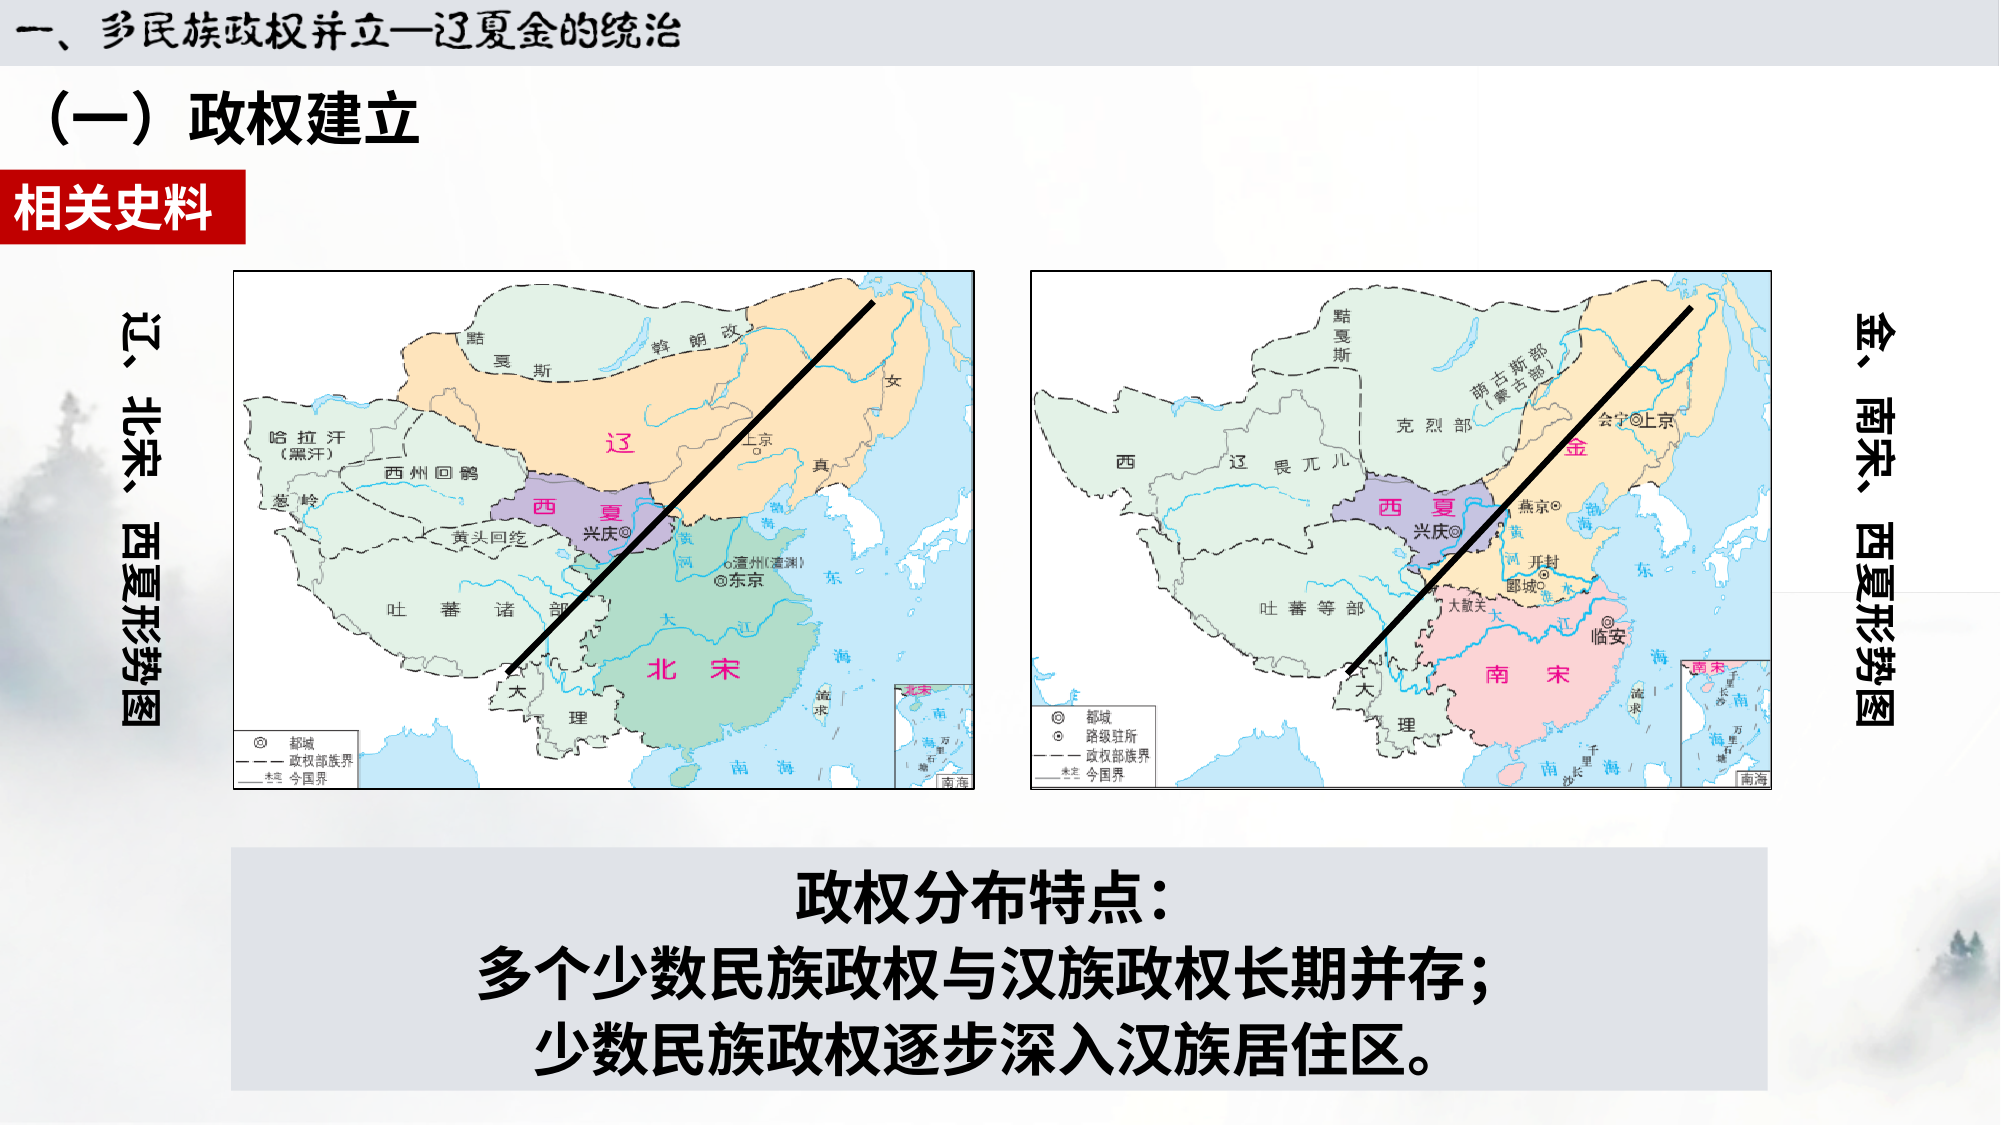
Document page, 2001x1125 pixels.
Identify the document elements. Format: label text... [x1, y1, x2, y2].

picture [0, 0, 2001, 1125]
text_box 金、南宋、西夏形势图 [1828, 271, 1910, 770]
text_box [1347, 306, 1692, 674]
text_box 政权分布特点： 多个少数民族政权与汉族政权长期并存； 少数民族政权逐步深入汉族居住区。 [231, 847, 1768, 1091]
text_box 相关史料 [0, 169, 246, 245]
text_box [506, 301, 874, 674]
text_box （一）政权建立 [0, 74, 667, 160]
text_box 辽、北宋、西夏形势图 [95, 271, 176, 770]
